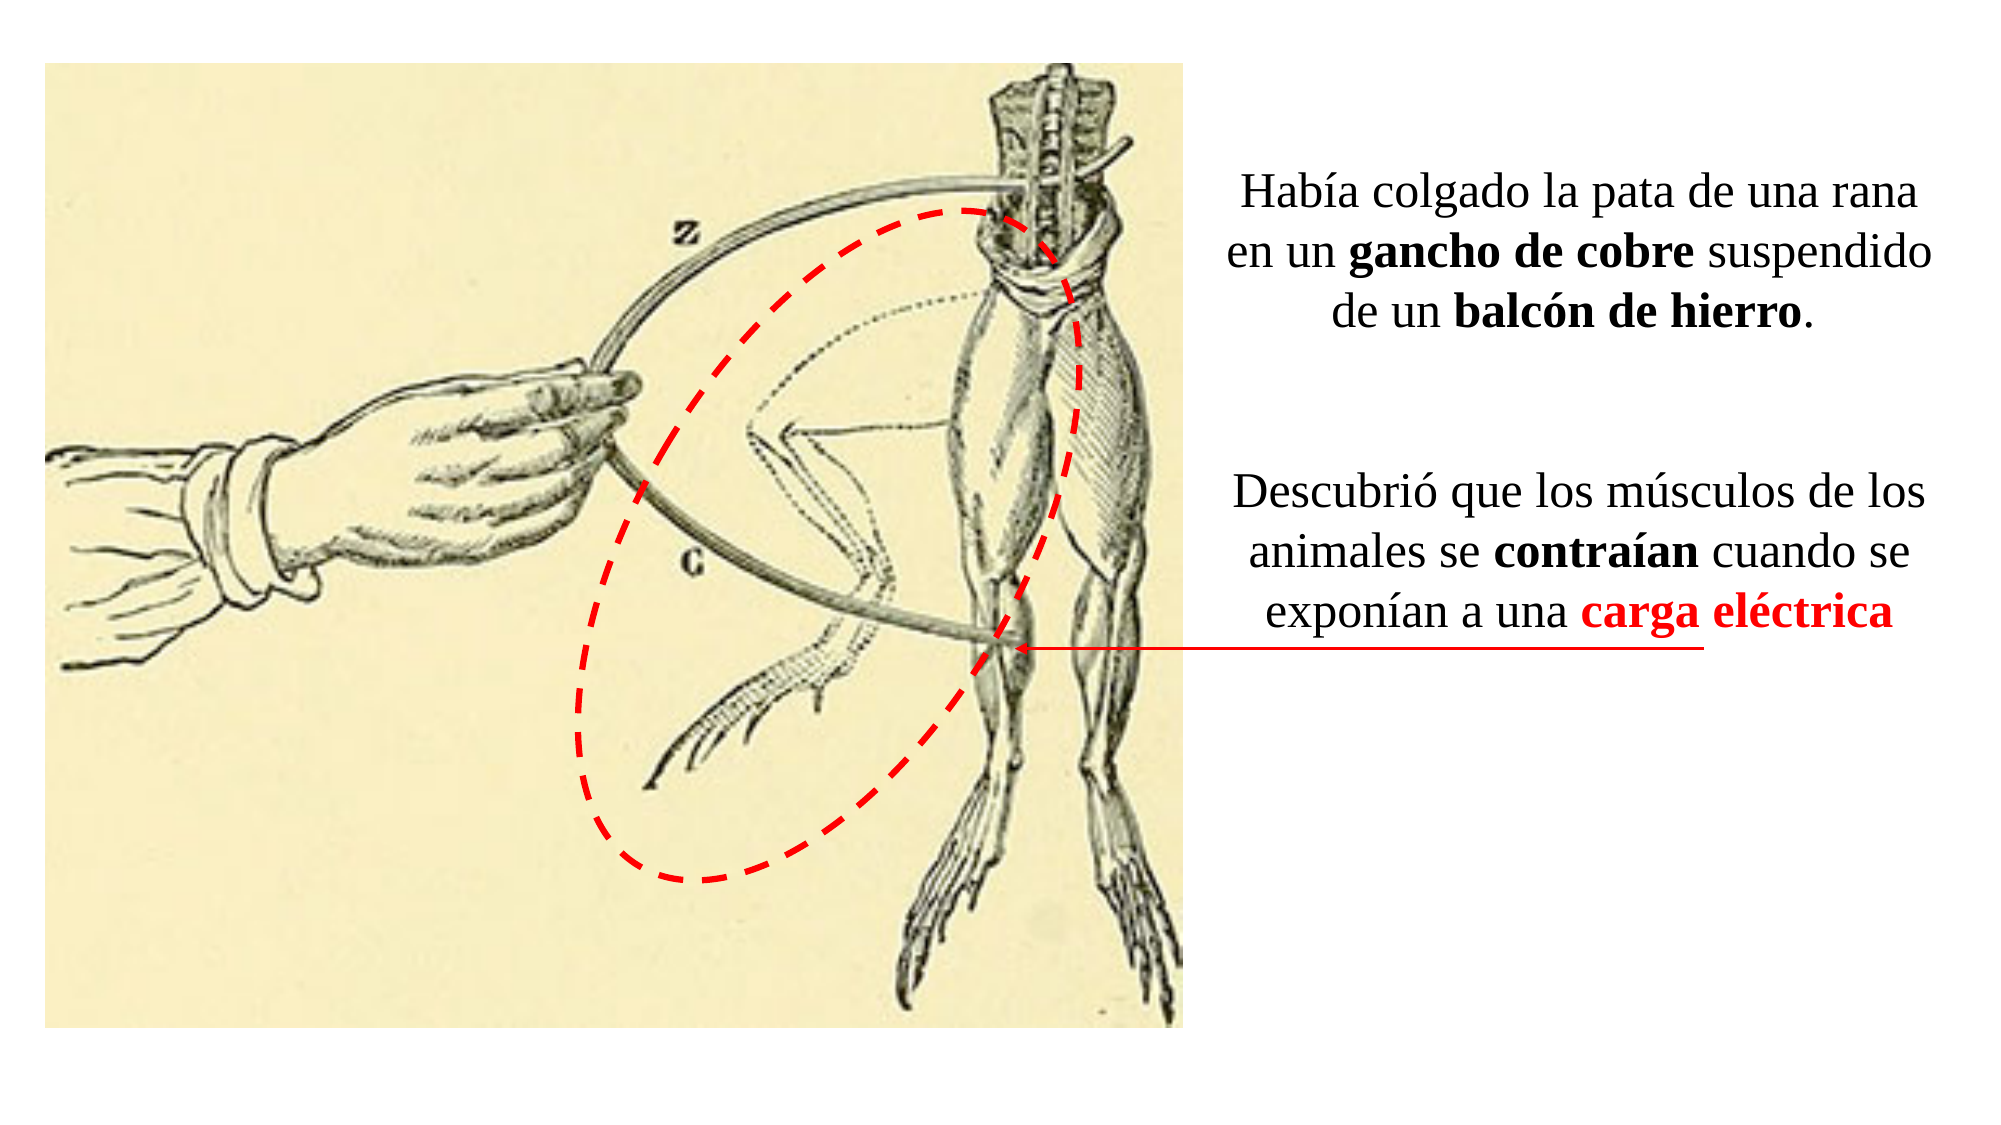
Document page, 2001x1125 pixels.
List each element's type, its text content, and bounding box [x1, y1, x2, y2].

text_box Había colgado la pata de una rana en un gancho de cobre suspendido de un balcón de hierro. Descubrió que los músculos de los animales se contraían cuando se exponían a una carga eléctrica [1204, 149, 1955, 765]
picture [45, 63, 1183, 1028]
